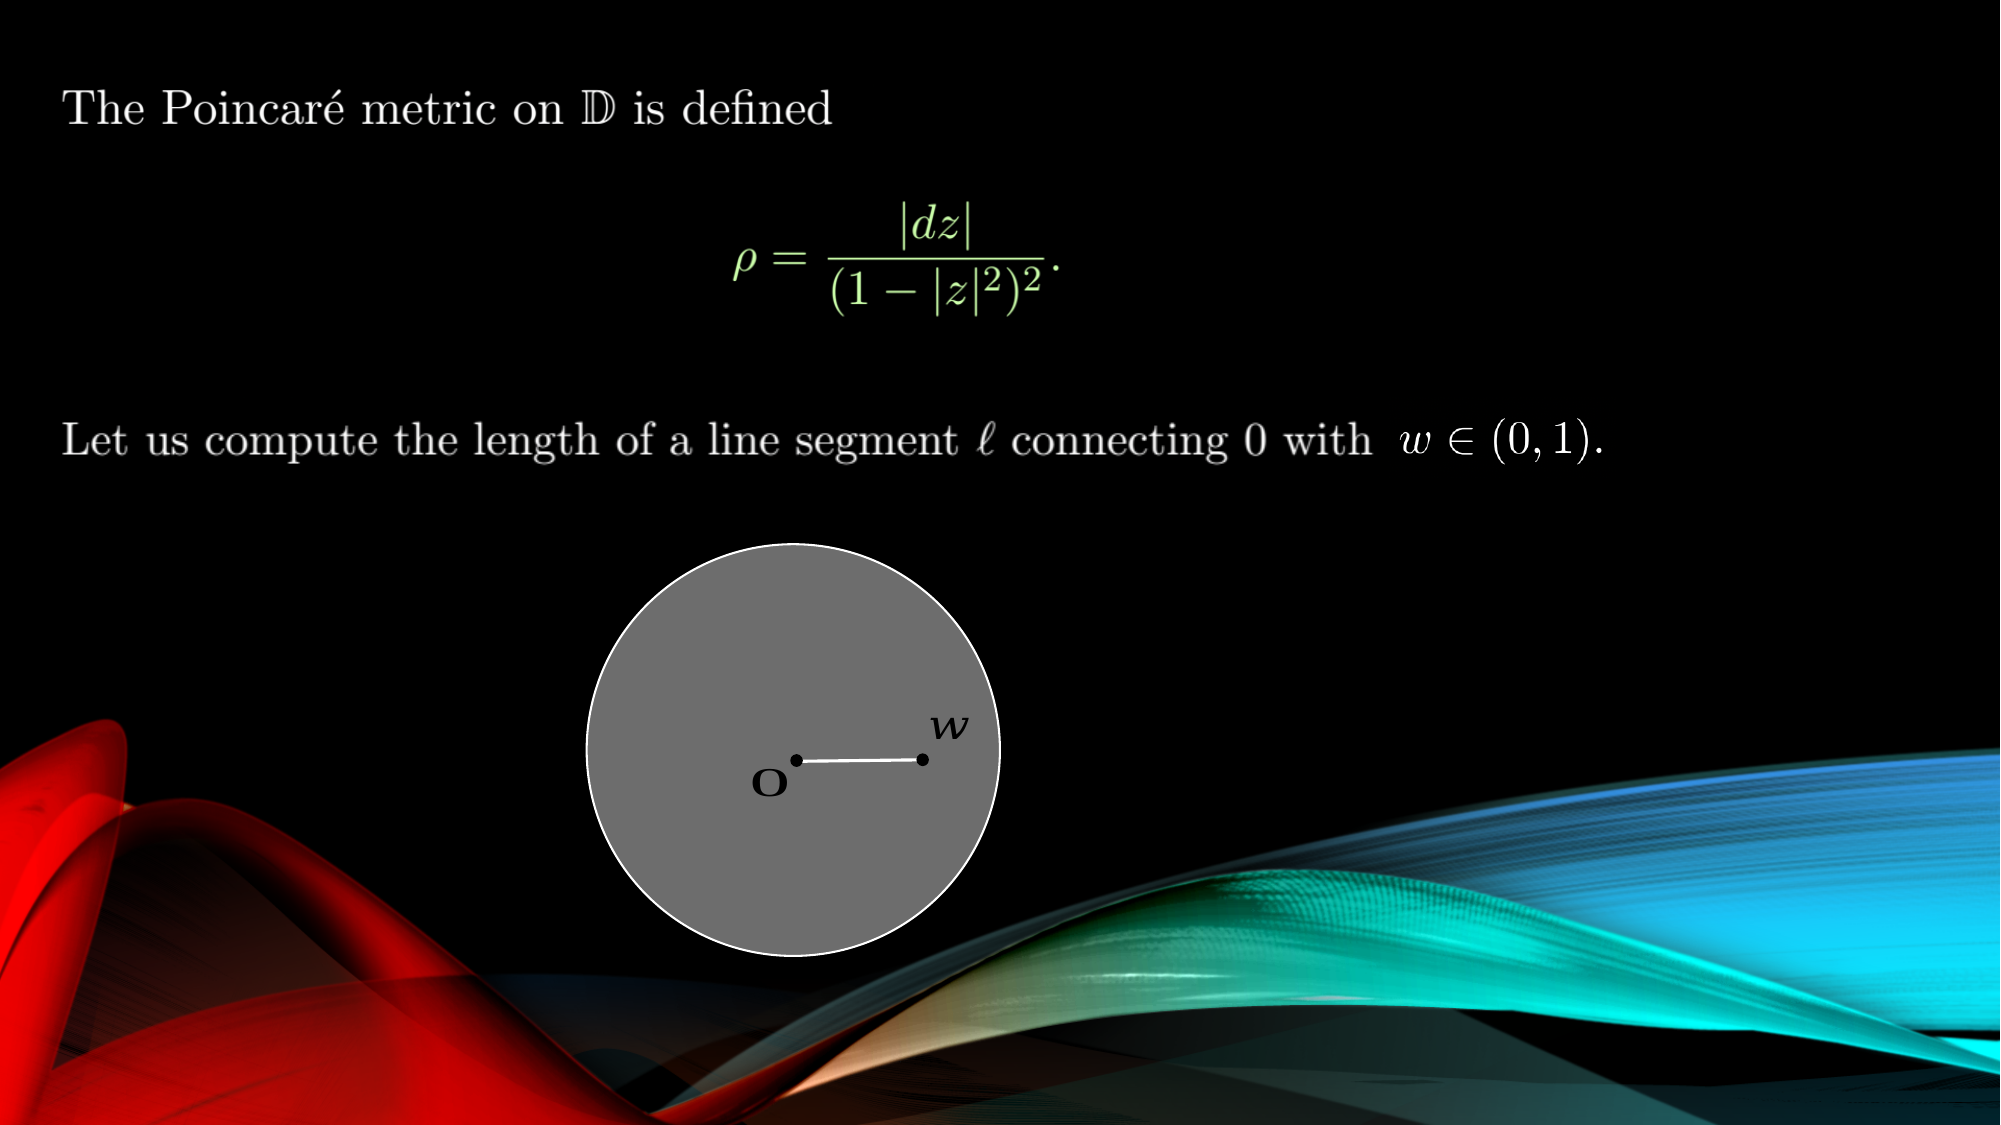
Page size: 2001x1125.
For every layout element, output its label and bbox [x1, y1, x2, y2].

picture [45, 397, 1617, 479]
picture [45, 43, 1128, 370]
picture [0, 717, 2000, 1125]
text_box [585, 543, 1001, 957]
text_box [790, 754, 803, 767]
text_box [916, 753, 929, 759]
text_box [917, 762, 929, 767]
